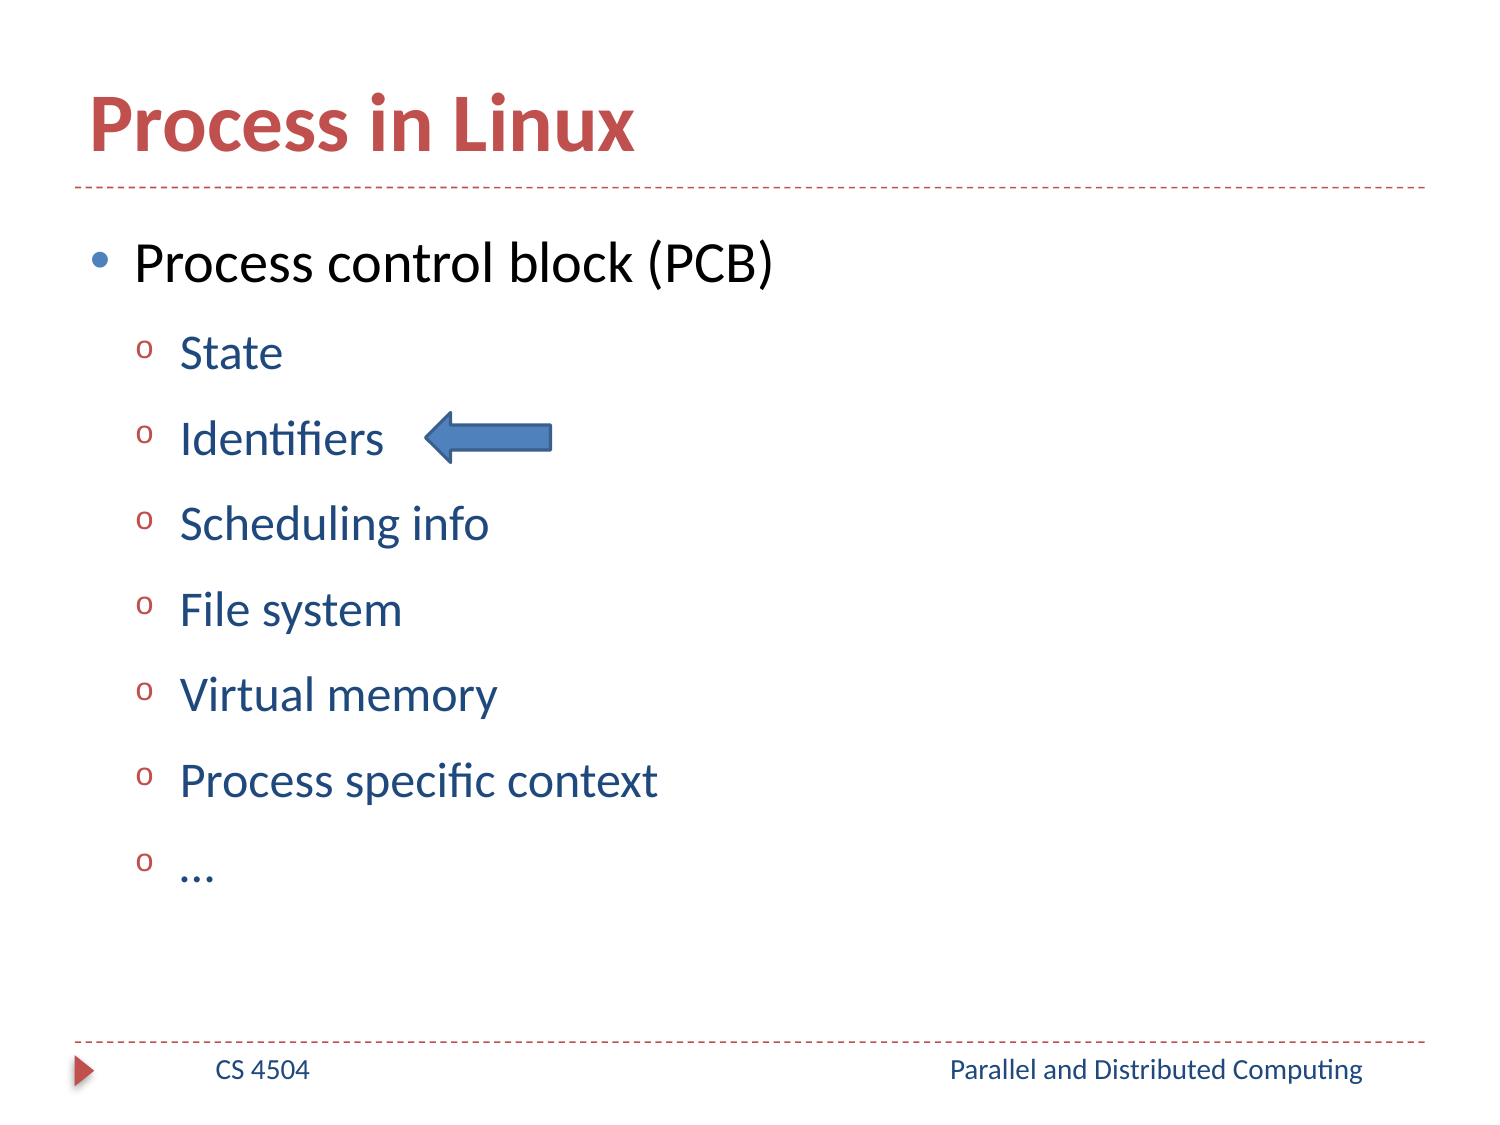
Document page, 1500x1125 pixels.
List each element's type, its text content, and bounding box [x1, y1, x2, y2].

title Process in Linux [75, 12, 1425, 175]
slide_number Parallel and Distributed Computing [887, 1042, 1426, 1103]
text_box Process control block (PCB) State Identifiers Scheduling info File system Virtual memory Process specific context … [75, 199, 950, 1010]
slide_number CS 4504 [100, 1042, 426, 1103]
text_box [424, 411, 553, 464]
